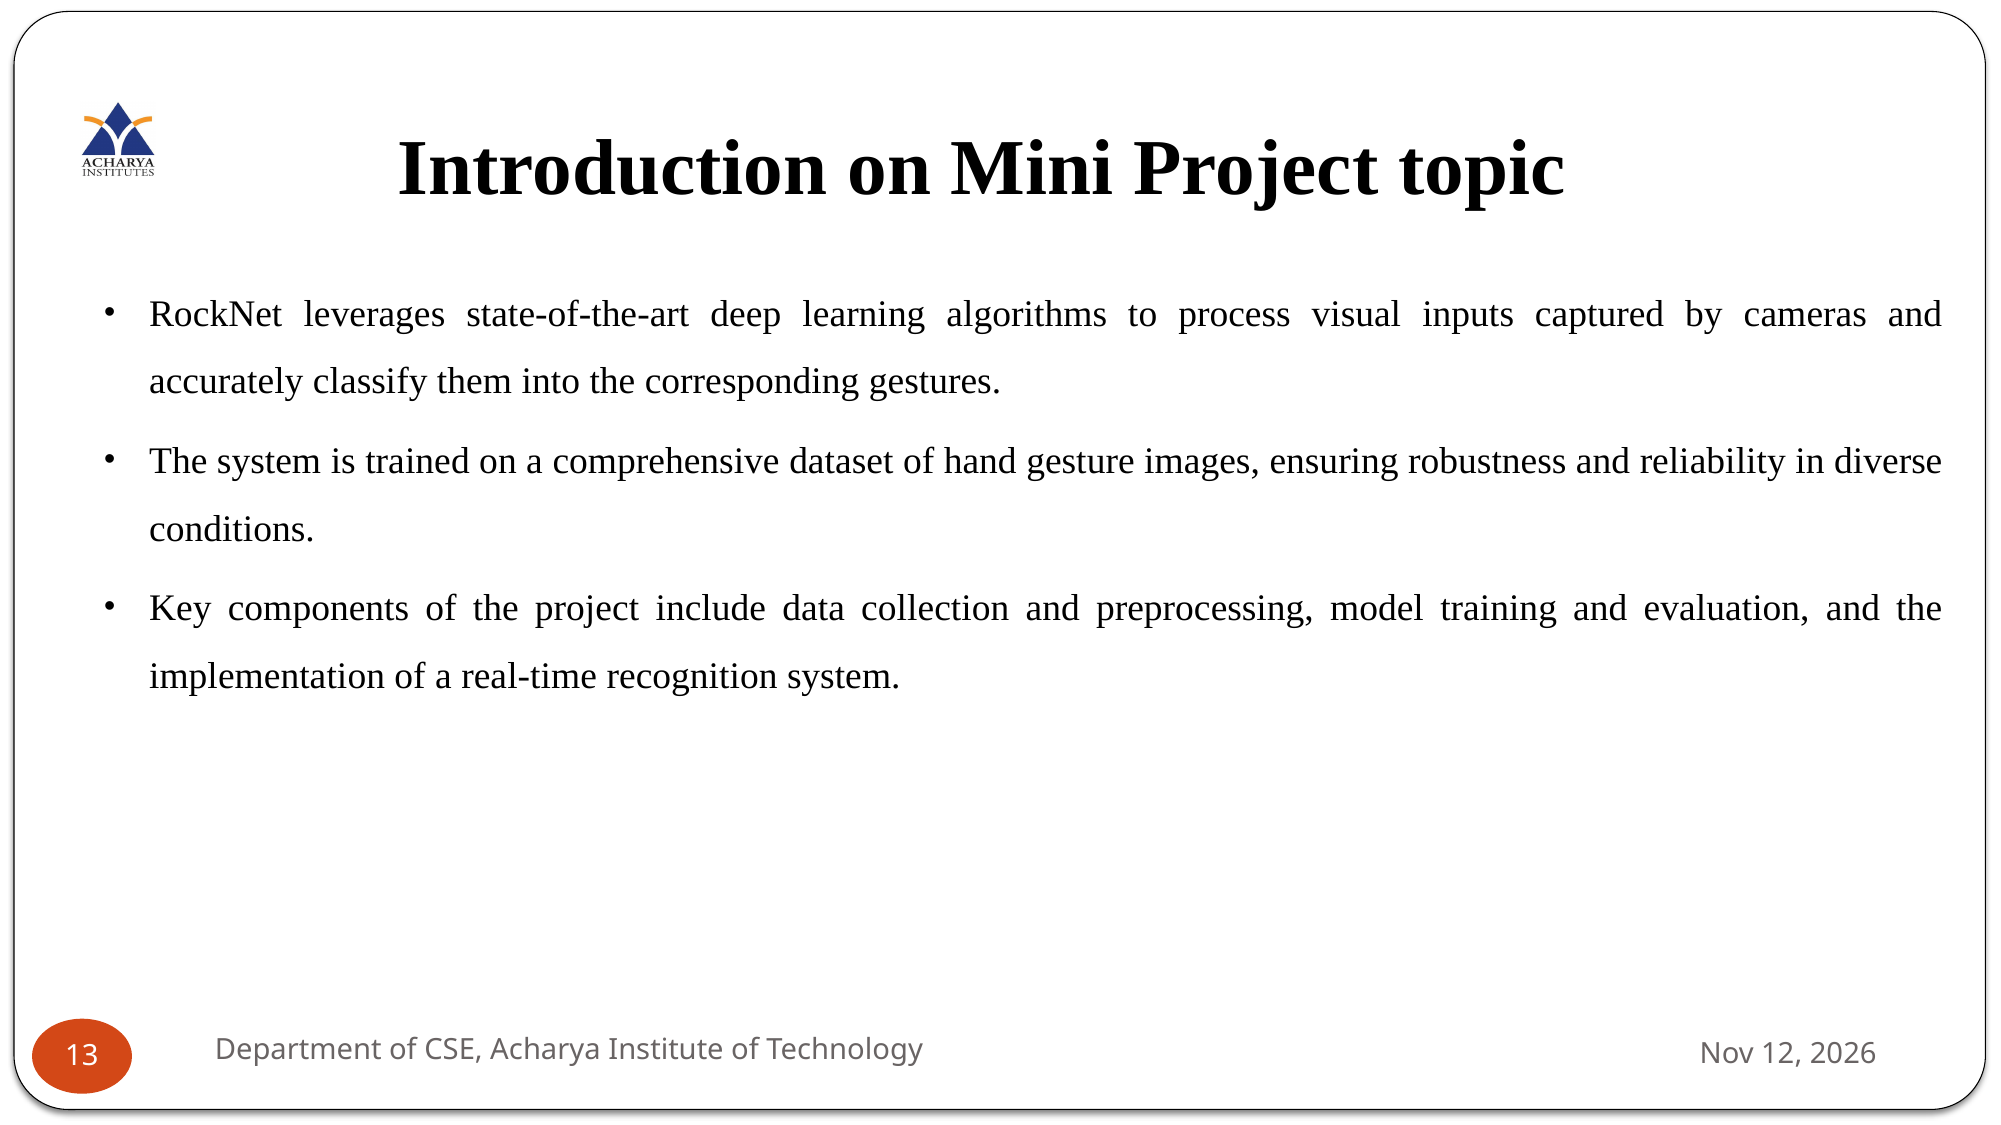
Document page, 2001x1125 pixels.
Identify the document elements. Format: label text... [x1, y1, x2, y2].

slide_number 13 [32, 1018, 132, 1094]
footer Department of CSE, Acharya Institute of Technology [200, 1016, 1067, 1088]
picture [80, 101, 131, 177]
slide_number 18-Jul-24 [1350, 1016, 1892, 1094]
list RockNet leverages state-of-the-art deep learning algorithms to process visual inputs captured by cameras and accurately classify them into the corresponding gestures. The system is trained on a comprehensive dataset of hand gesture images, ensuring robustness and reliability in diverse conditions. Key components of the project include data collection and preprocessing, model training and evaluation, and the implementation of a real-time recognition system. [89, 258, 1961, 1016]
title Introduction on Mini Project topic [131, 37, 1832, 225]
